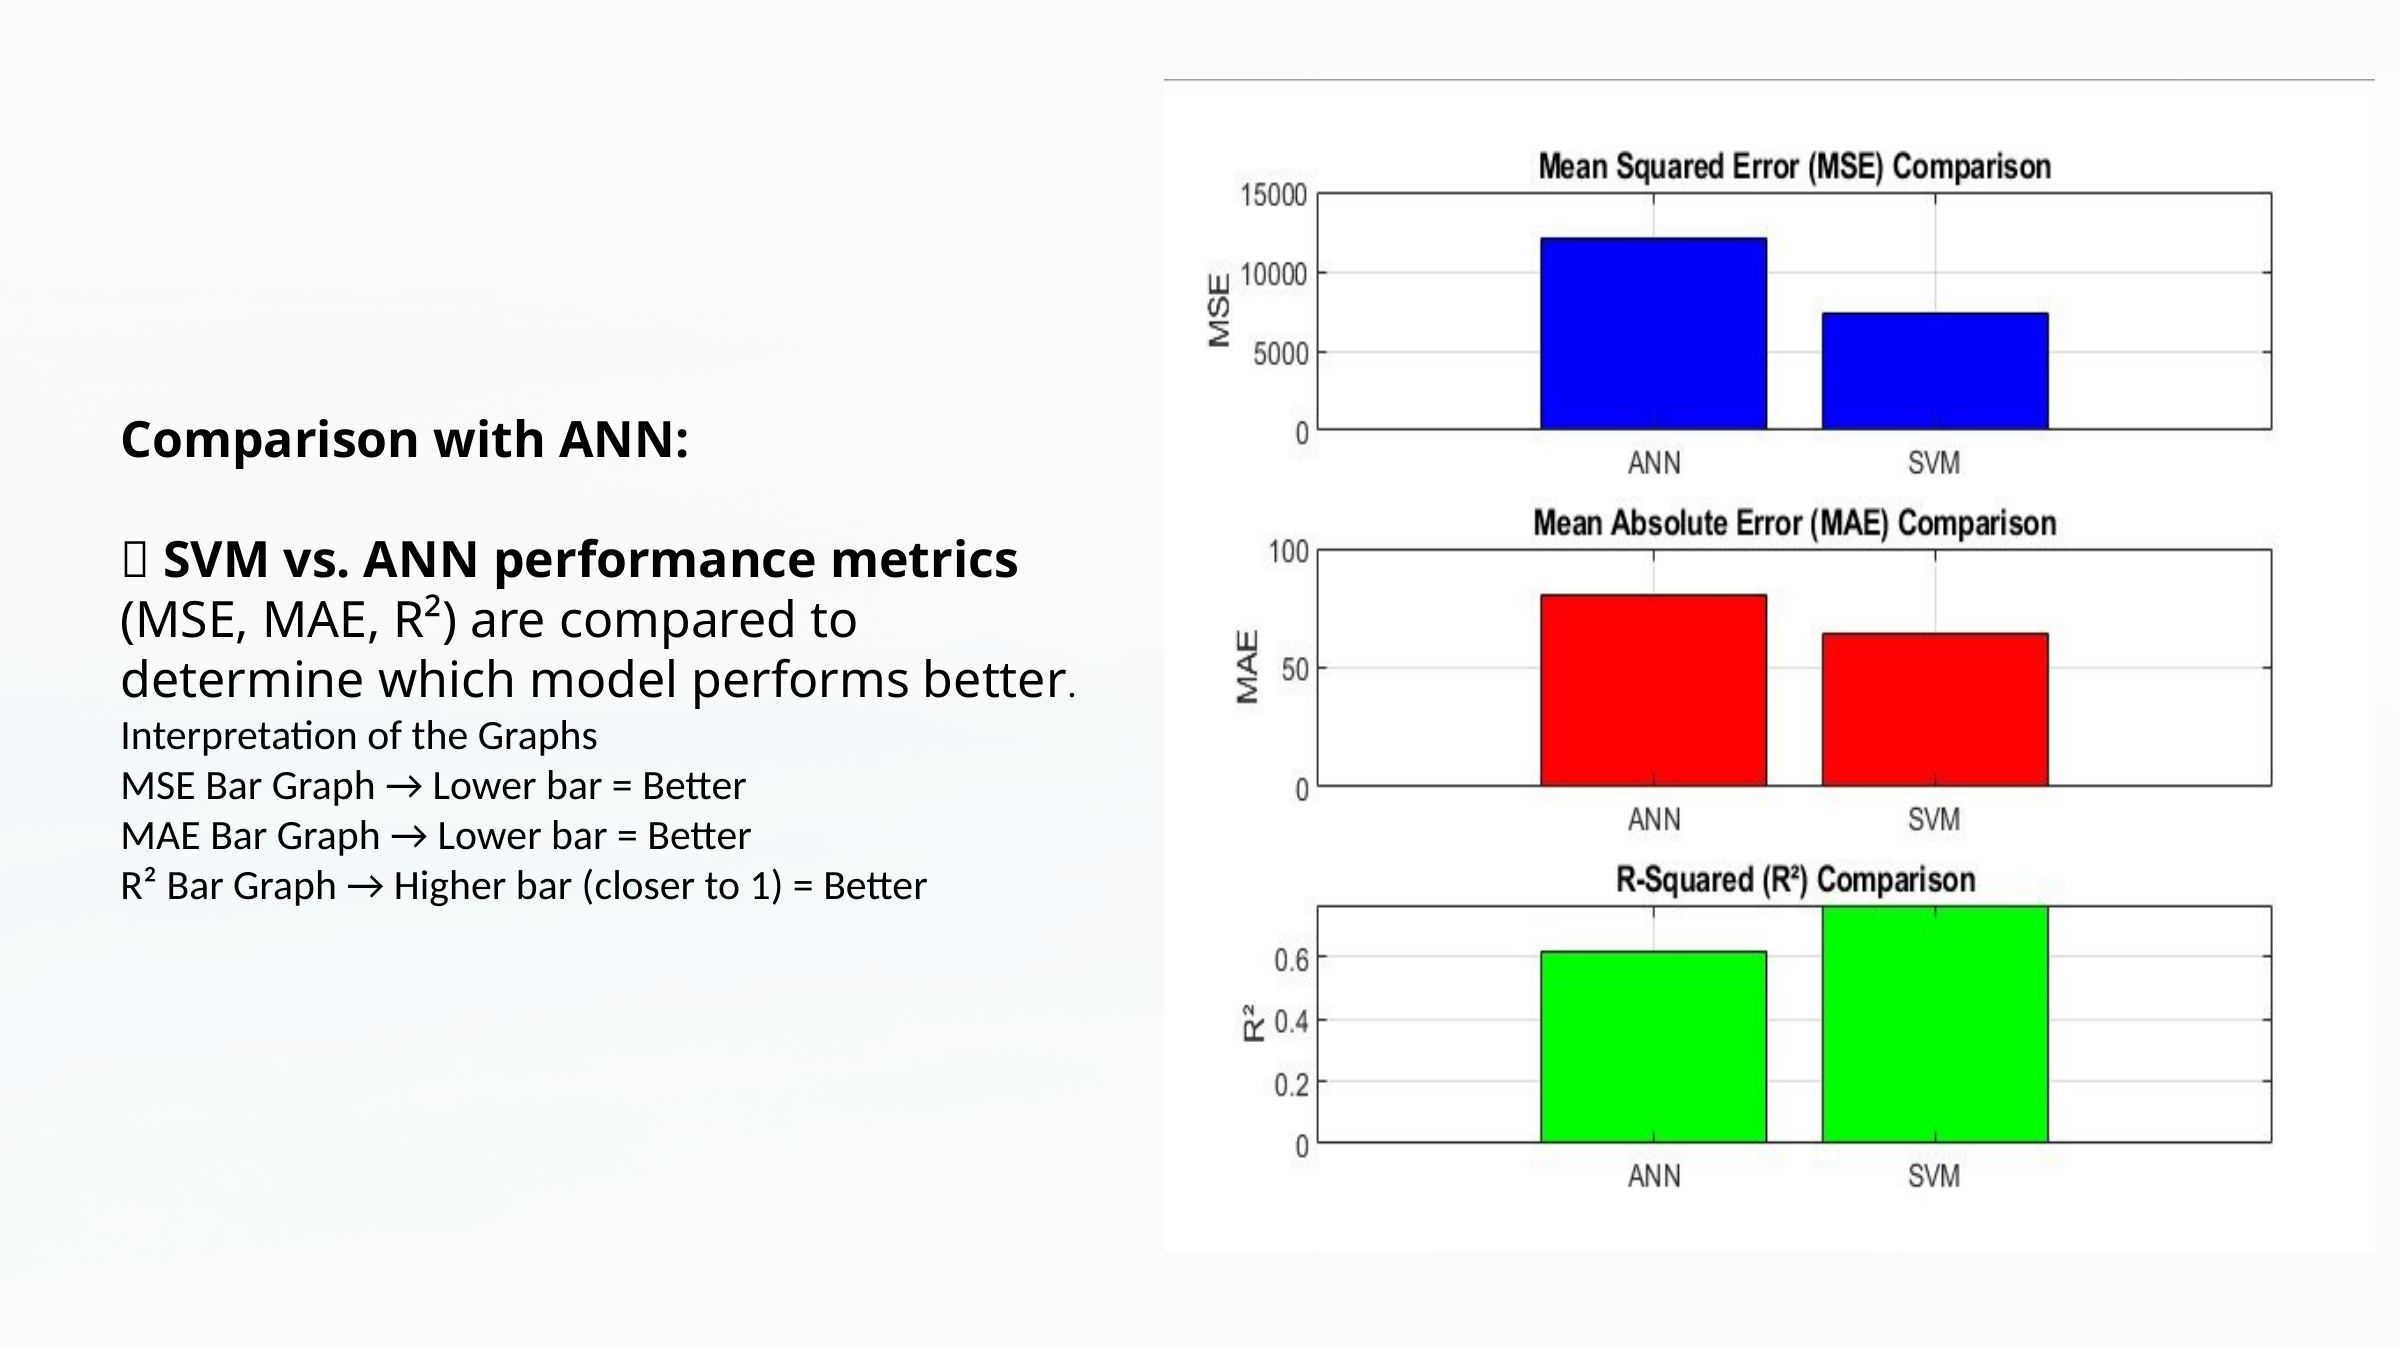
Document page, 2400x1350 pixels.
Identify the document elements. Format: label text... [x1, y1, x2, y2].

picture [1164, 79, 2375, 1251]
text_box Comparison with ANN: 🔹 SVM vs. ANN performance metrics (MSE, MAE, R²) are compared to determine which model performs better. Interpretation of the Graphs MSE Bar Graph → Lower bar = Better MAE Bar Graph → Lower bar = Better R² Bar Graph → Higher bar (closer to 1) = Better [105, 400, 1121, 916]
